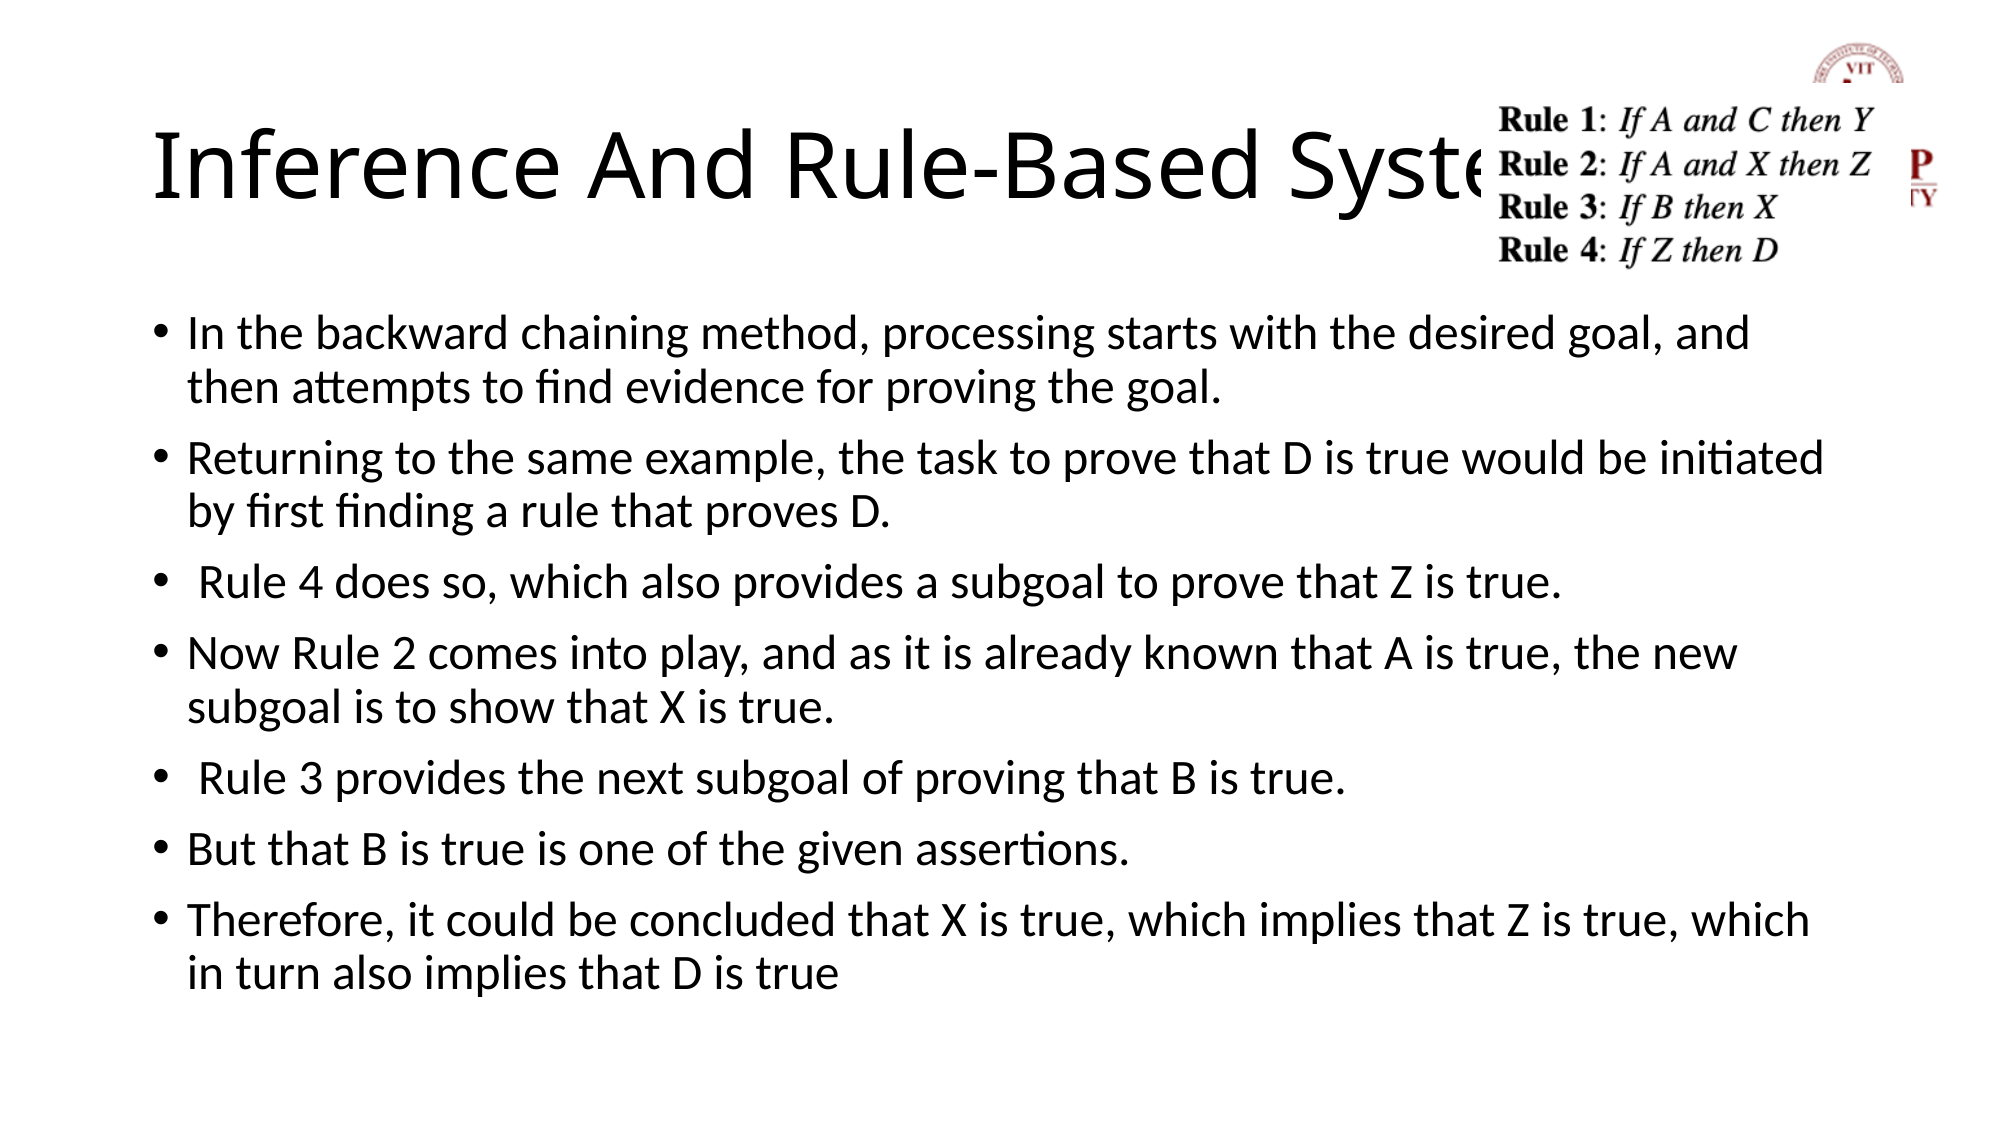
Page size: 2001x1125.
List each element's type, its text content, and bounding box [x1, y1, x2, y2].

list In the backward chaining method, processing starts with the desired goal, and then attempts to find evidence for proving the goal. Returning to the same example, the task to prove that D is true would be initiated by first finding a rule that proves D. Rule 4 does so, which also provides a subgoal to prove that Z is true. Now Rule 2 comes into play, and as it is already known that A is true, the new subgoal is to show that X is true. Rule 3 provides the next subgoal of proving that B is true. But that B is true is one of the given assertions. Therefore, it could be concluded that X is true, which implies that Z is true, which in turn also implies that D is true [137, 299, 1863, 1014]
title Inference And Rule-Based Systems [137, 59, 1863, 278]
picture [1481, 0, 1995, 289]
